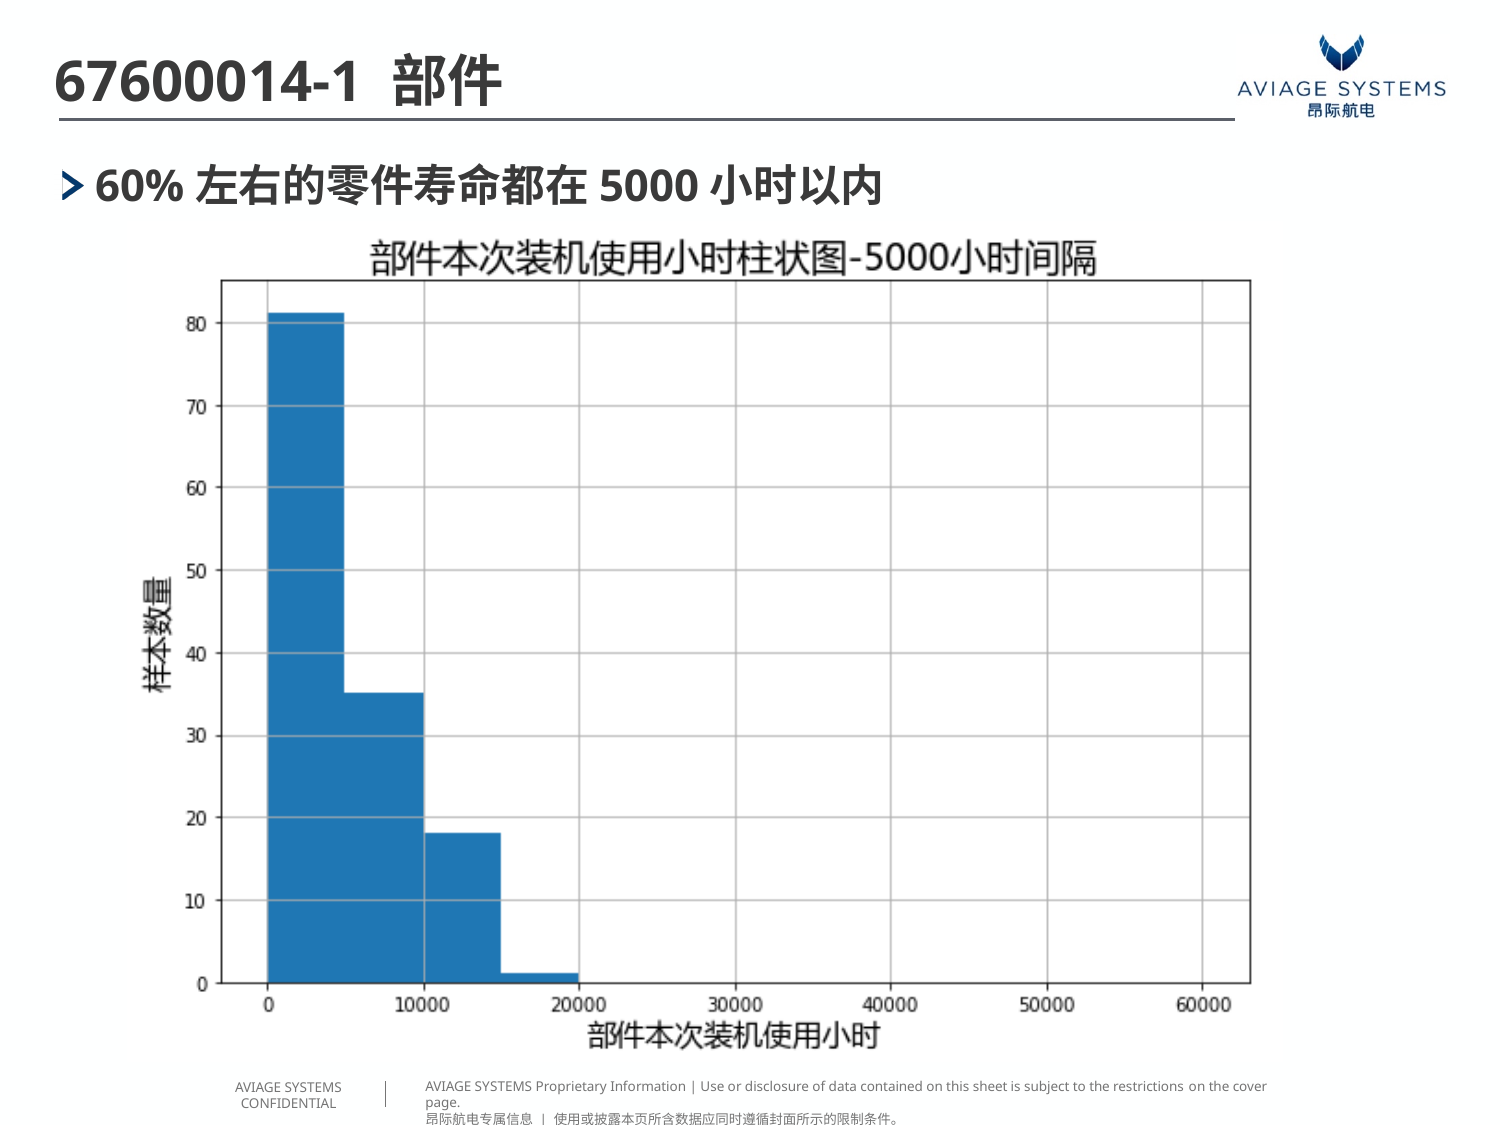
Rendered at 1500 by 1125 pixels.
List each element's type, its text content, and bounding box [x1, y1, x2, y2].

picture [54, 169, 84, 200]
picture [1236, 34, 1450, 120]
list 60%左右的零件寿命都在5000小时以内 [40, 156, 1450, 1000]
picture [127, 221, 1283, 1062]
title 67600014-1 部件 [40, 43, 1195, 122]
